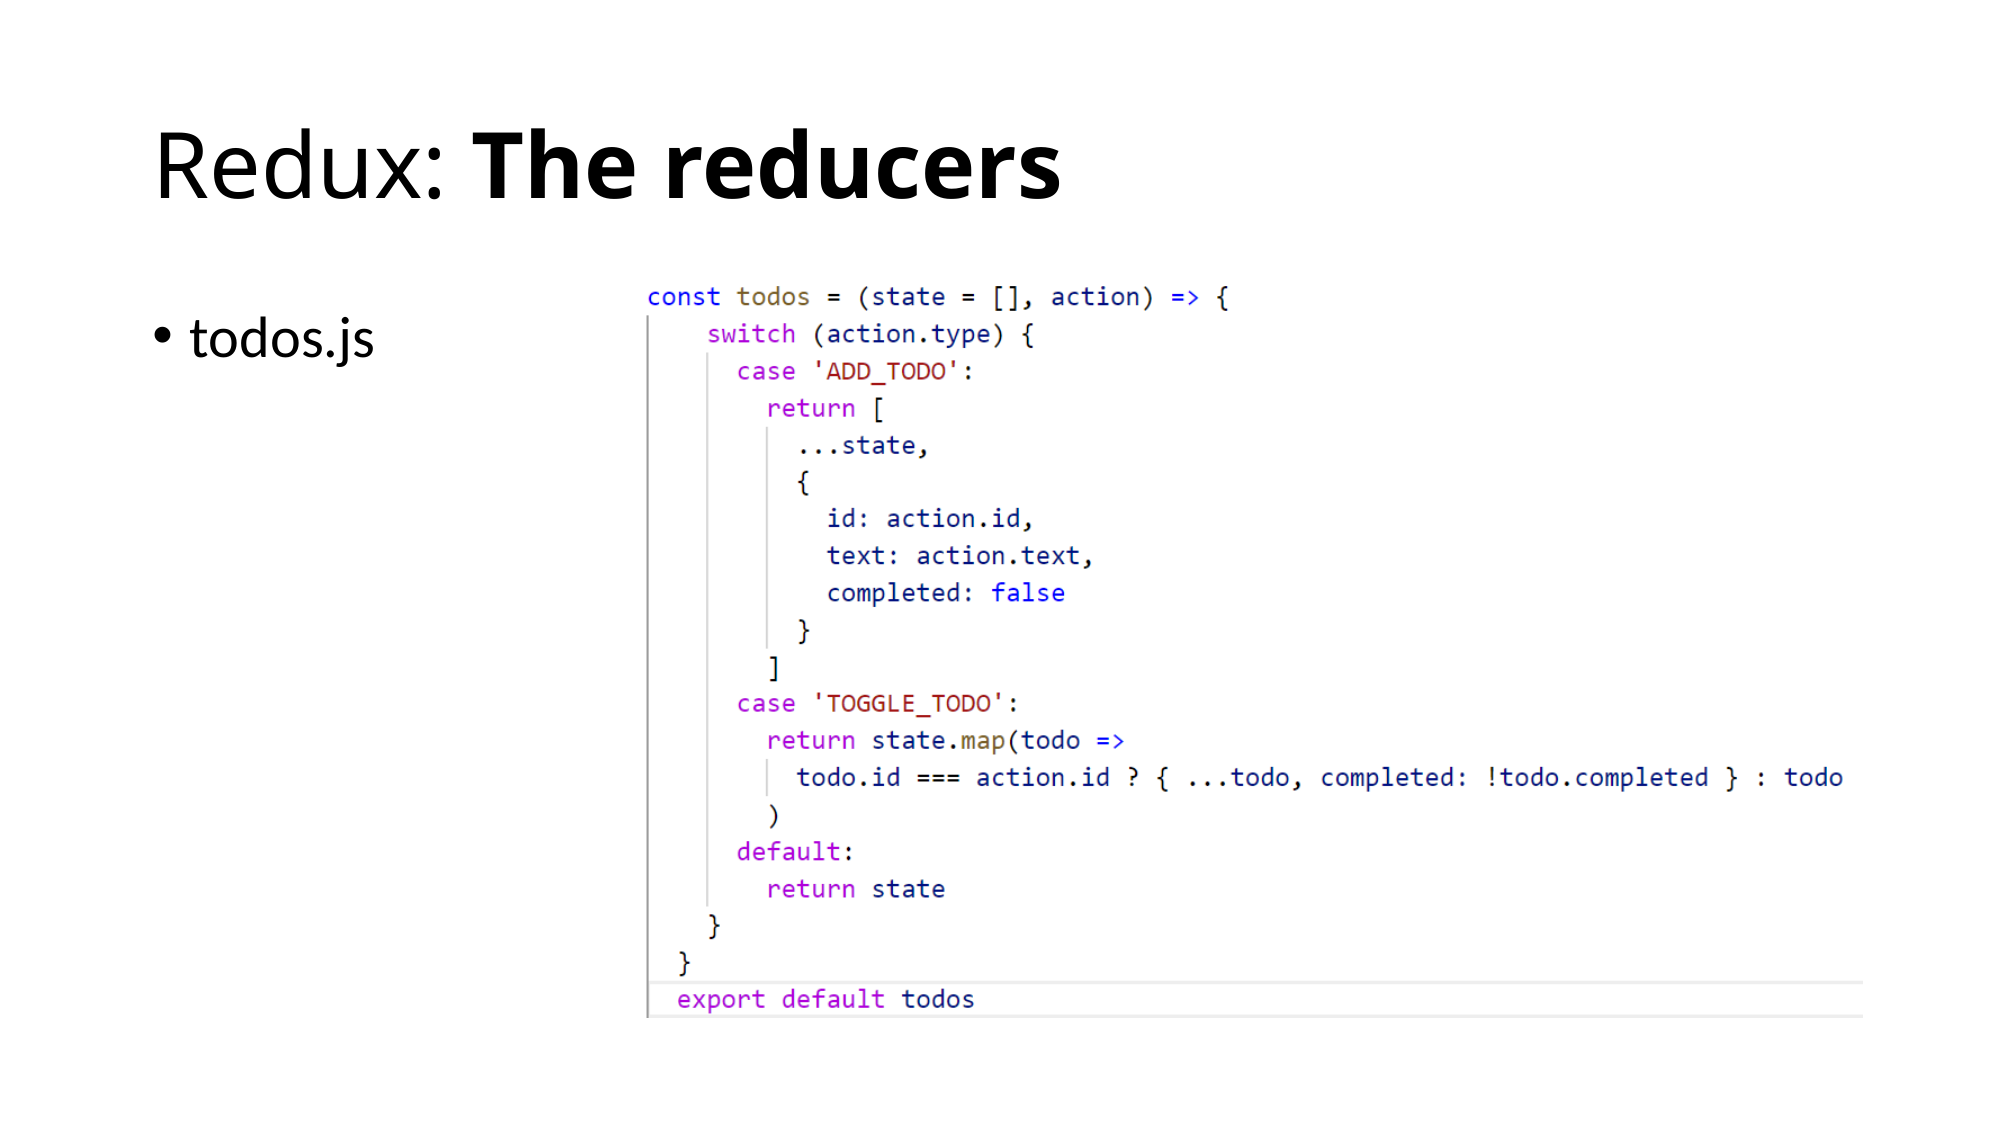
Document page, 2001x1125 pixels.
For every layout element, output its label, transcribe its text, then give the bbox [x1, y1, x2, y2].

picture [632, 276, 1863, 1018]
list todos.js [137, 299, 632, 1014]
title Redux: The reducers [137, 59, 1863, 278]
